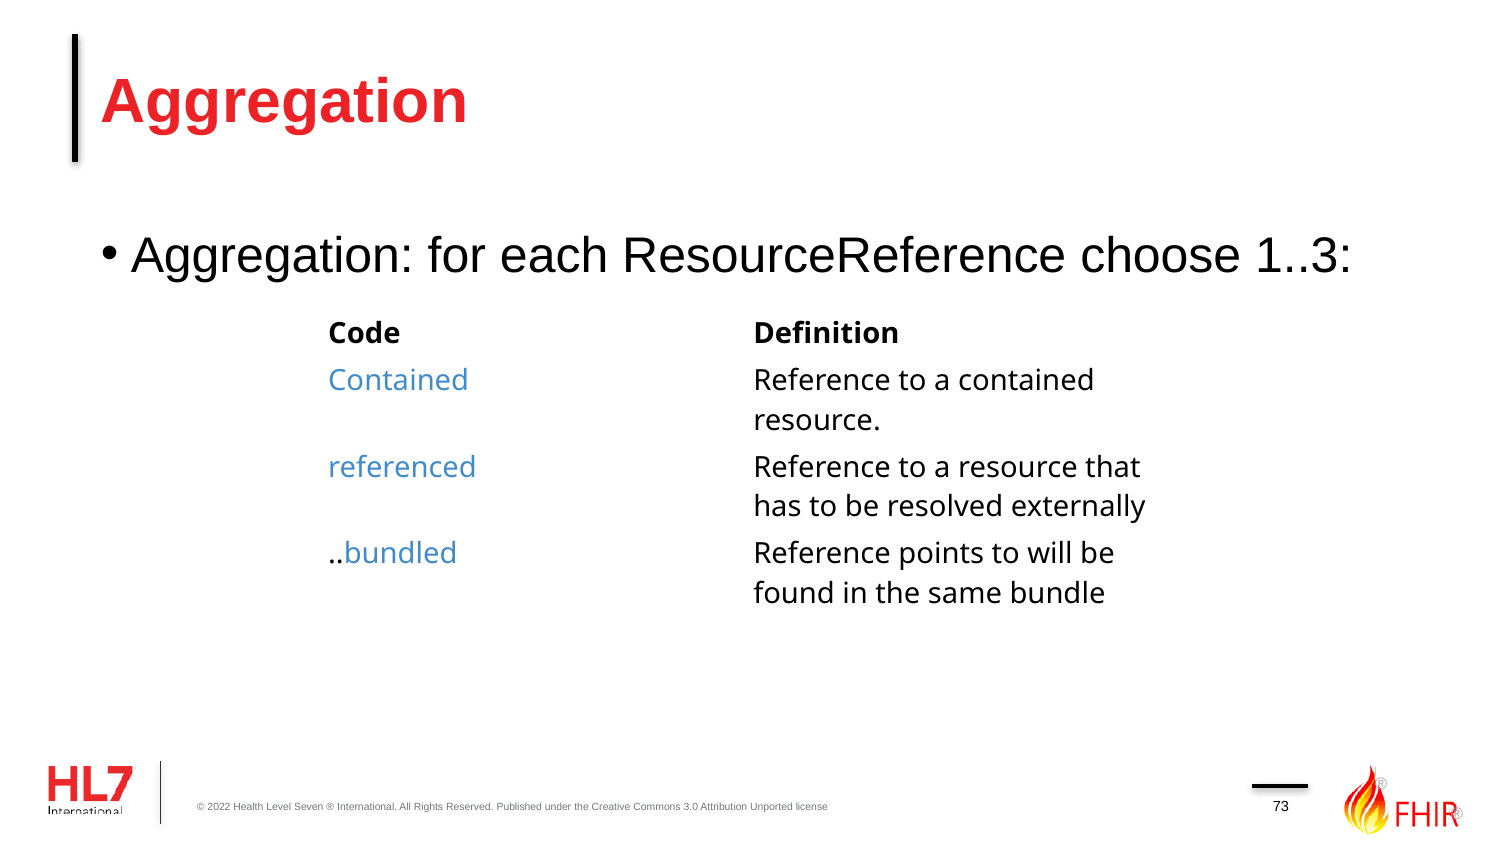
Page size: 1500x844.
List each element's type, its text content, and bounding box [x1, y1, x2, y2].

table_cell Reference to a resource that has to be resolved externally [750, 442, 1175, 529]
table_header Definition [750, 309, 1175, 356]
footer © 2022 Health Level Seven ® International. All Rights Reserved. Published under the Creative Commons 3.0 Attribution Unported license [196, 786, 941, 813]
slide_number 73 [1258, 786, 1304, 814]
table_cell ..bundled [325, 529, 750, 615]
table_cell referenced [325, 442, 750, 529]
table_header Code [325, 309, 750, 356]
picture [1339, 760, 1463, 837]
title Aggregation [100, 33, 1451, 163]
table_cell Contained [325, 356, 750, 442]
table_cell Reference to a contained resource. [750, 356, 1175, 442]
table_cell Reference points to will be found in the same bundle [750, 529, 1175, 615]
list Aggregation: for each ResourceReference choose 1..3: [100, 222, 1451, 731]
